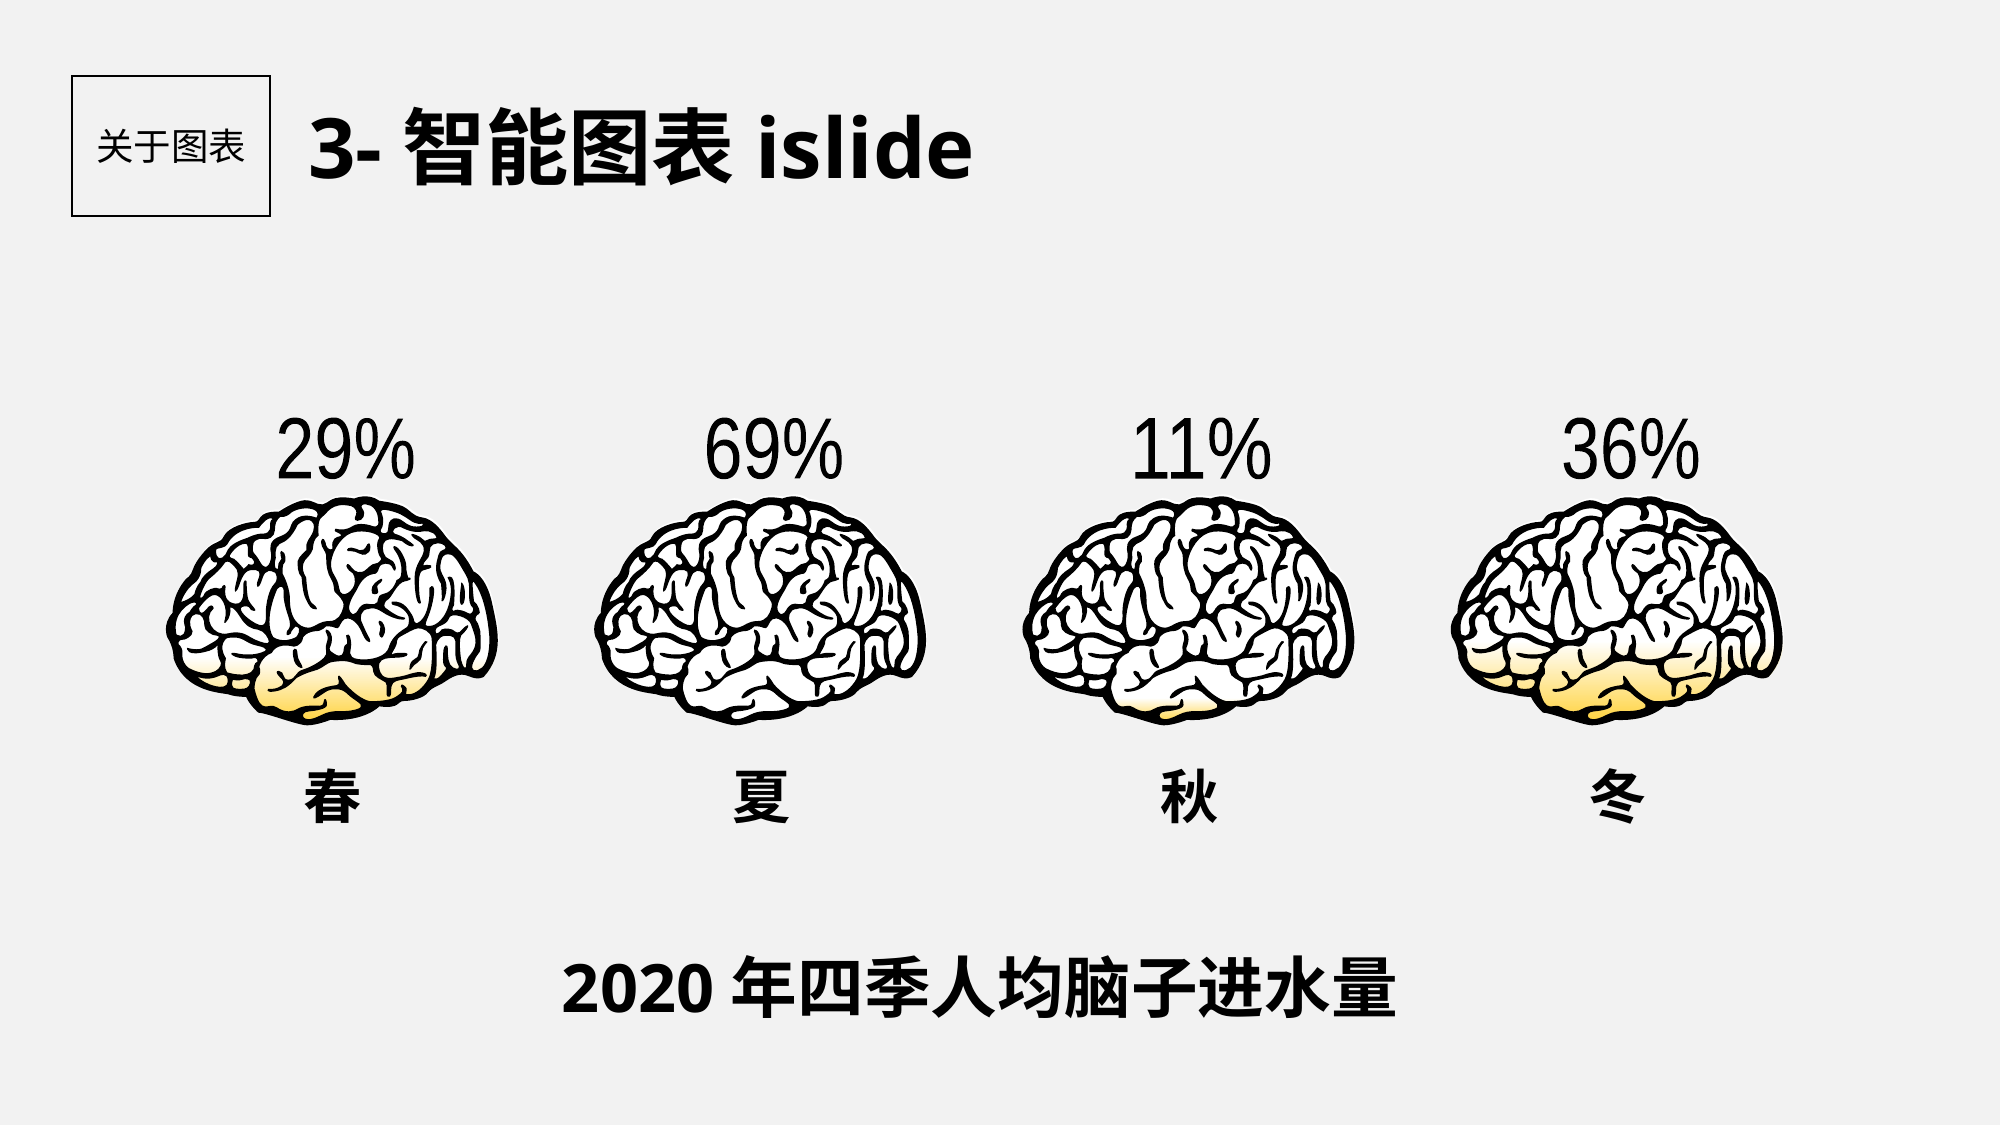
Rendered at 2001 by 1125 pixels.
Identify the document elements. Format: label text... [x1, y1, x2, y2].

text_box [1018, 417, 1361, 726]
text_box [1446, 417, 1790, 726]
text_box 3-智能图表islide [293, 87, 990, 203]
text_box 冬 [1545, 753, 1691, 838]
text_box [71, 75, 271, 217]
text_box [590, 417, 933, 726]
text_box 春 [260, 753, 406, 838]
text_box [0, 0, 2000, 1125]
text_box 秋 [1117, 753, 1262, 838]
text_box 夏 [688, 753, 834, 838]
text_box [161, 417, 505, 726]
text_box 关于图表 [81, 115, 262, 176]
text_box 2020年四季人均脑子进水量 [508, 938, 1452, 1033]
